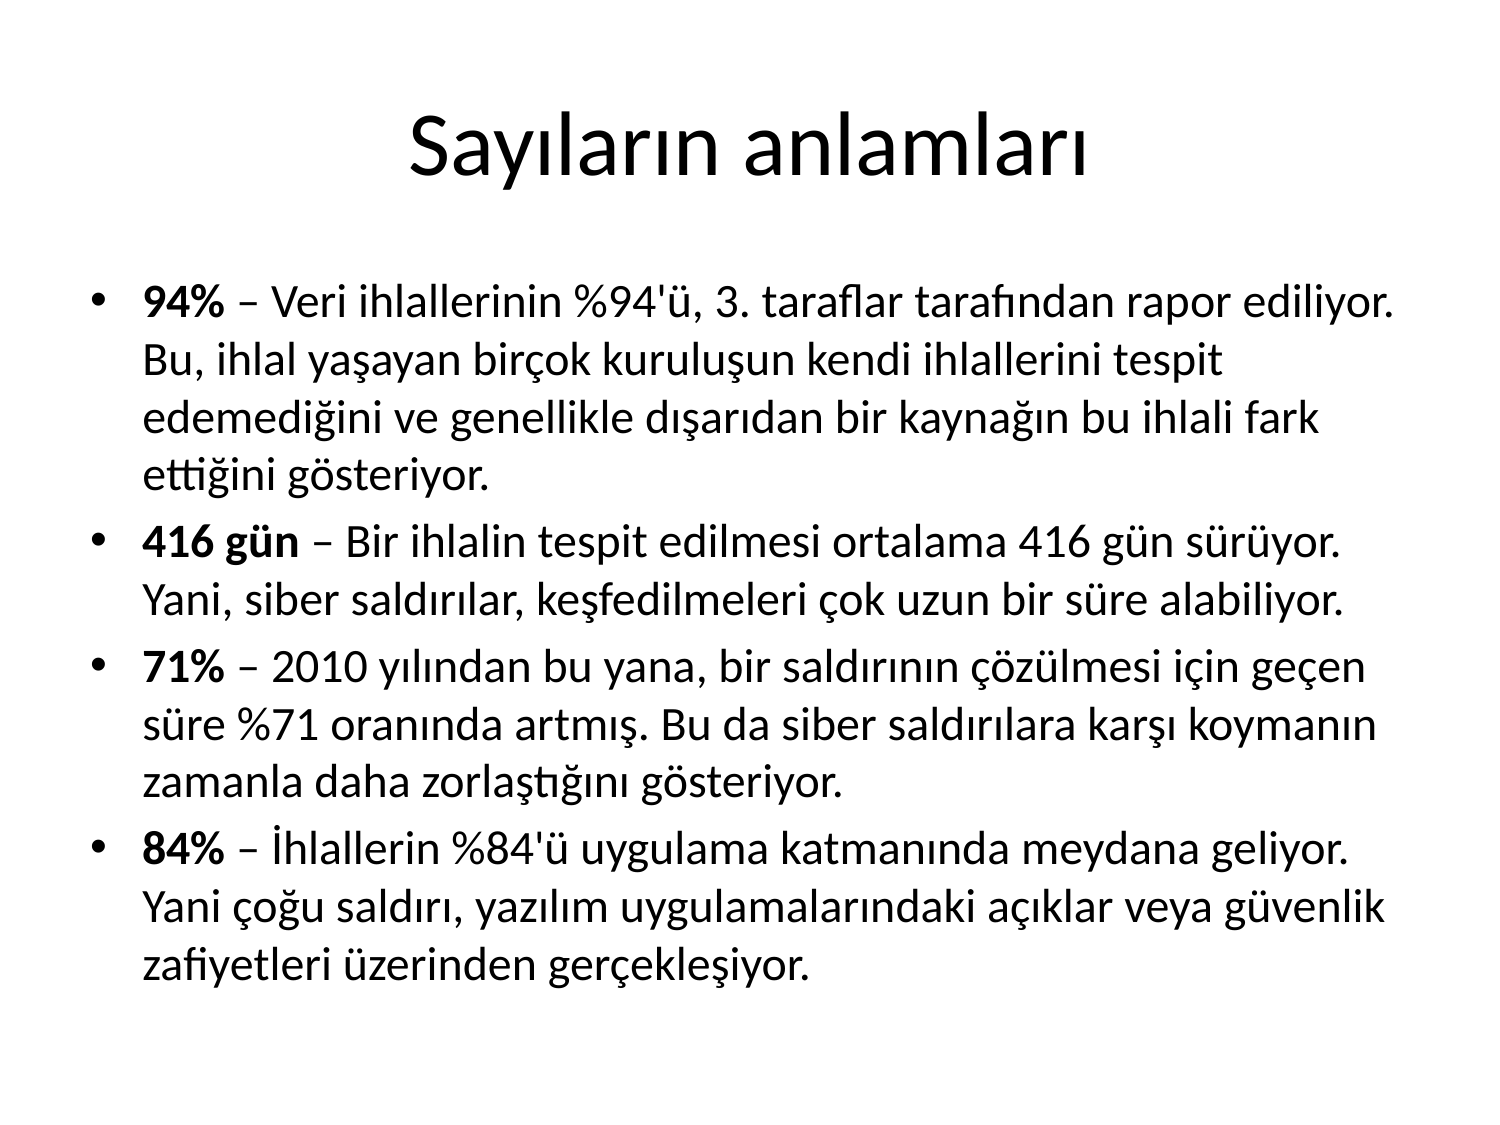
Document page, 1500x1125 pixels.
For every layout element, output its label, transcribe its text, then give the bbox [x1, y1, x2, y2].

title Sayıların anlamları [75, 45, 1425, 233]
list 94% – Veri ihlallerinin %94'ü, 3. taraflar tarafından rapor ediliyor. Bu, ihlal yaşayan birçok kuruluşun kendi ihlallerini tespit edemediğini ve genellikle dışarıdan bir kaynağın bu ihlali fark ettiğini gösteriyor. 416 gün – Bir ihlalin tespit edilmesi ortalama 416 gün sürüyor. Yani, siber saldırılar, keşfedilmeleri çok uzun bir süre alabiliyor. 71% – 2010 yılından bu yana, bir saldırının çözülmesi için geçen süre %71 oranında artmış. Bu da siber saldırılara karşı koymanın zamanla daha zorlaştığını gösteriyor. 84% – İhlallerin %84'ü uygulama katmanında meydana geliyor. Yani çoğu saldırı, yazılım uygulamalarındaki açıklar veya güvenlik zafiyetleri üzerinden gerçekleşiyor. [75, 262, 1425, 1005]
